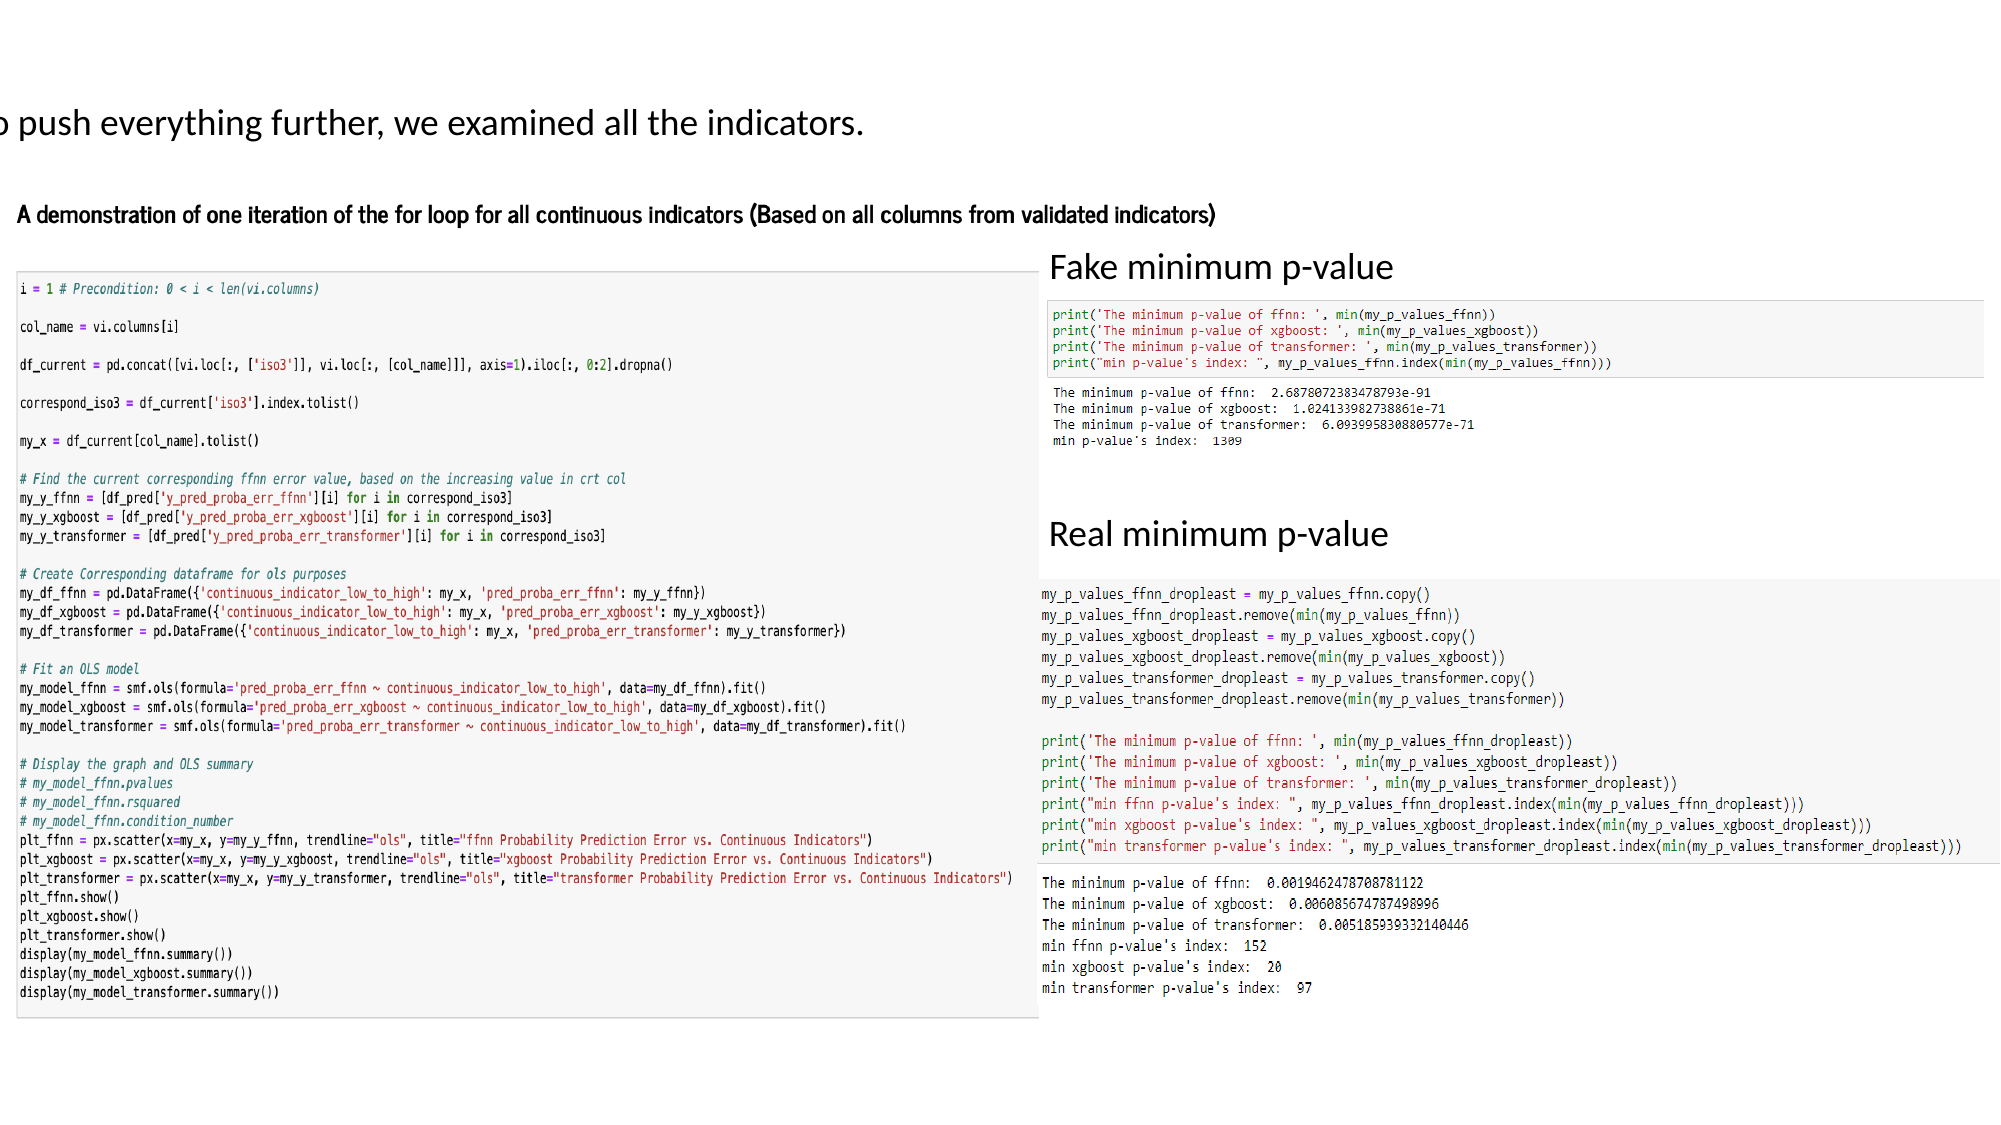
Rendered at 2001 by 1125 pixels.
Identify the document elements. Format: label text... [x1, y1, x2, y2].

picture [1045, 300, 1984, 457]
picture [1037, 579, 2000, 1005]
text_box Real minimum p-value [1279, 501, 1398, 562]
text_box Fake minimum p-value [1279, 234, 1402, 295]
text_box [0, 90, 1279, 1035]
